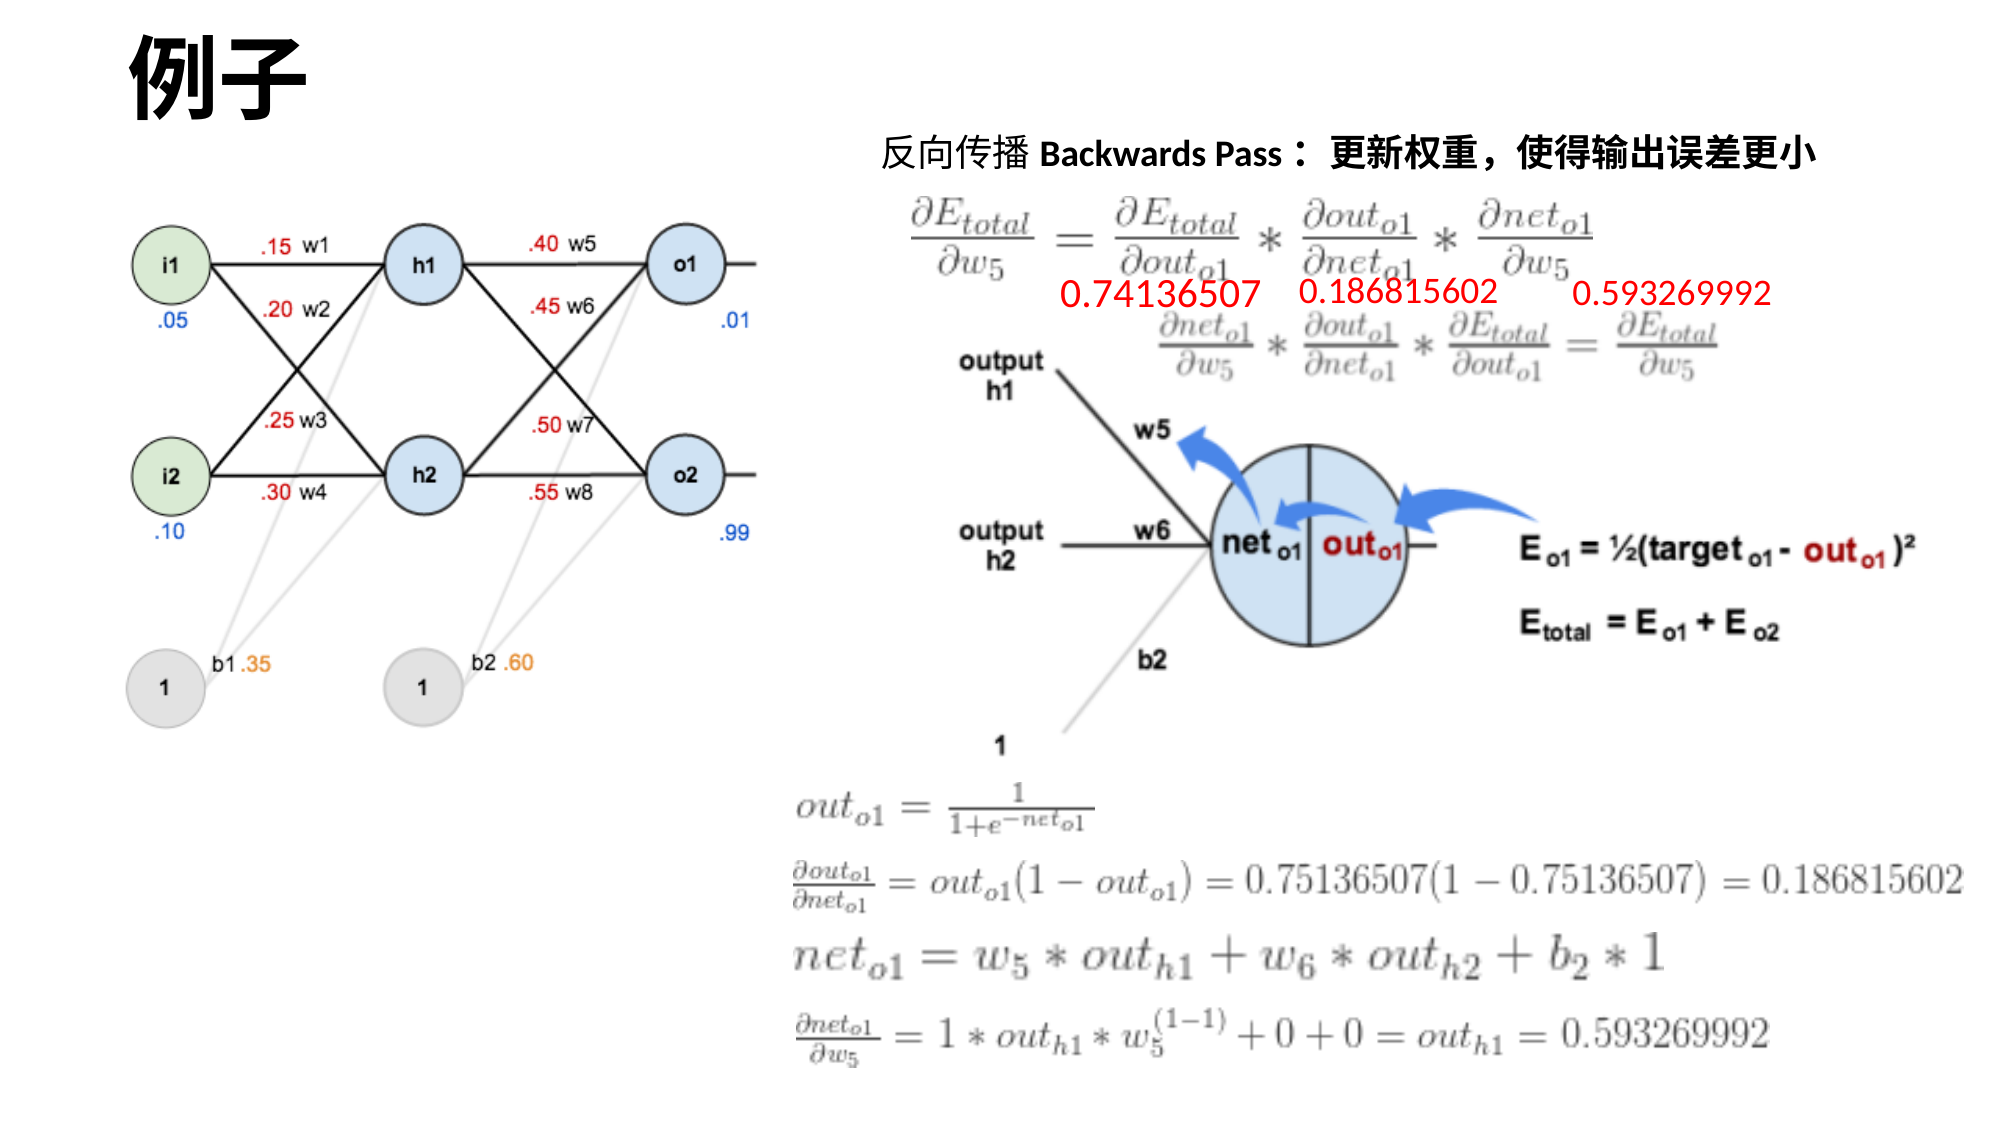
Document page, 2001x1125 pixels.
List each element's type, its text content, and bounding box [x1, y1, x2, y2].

picture [796, 196, 1984, 837]
text_box 例子 [112, 26, 1388, 189]
picture [796, 1006, 1770, 1069]
text_box 反向传播Backwards Pass：更新权重，使得输出误差更小 [865, 121, 1832, 182]
picture [112, 178, 794, 758]
picture [793, 860, 1964, 916]
picture [793, 932, 1664, 984]
